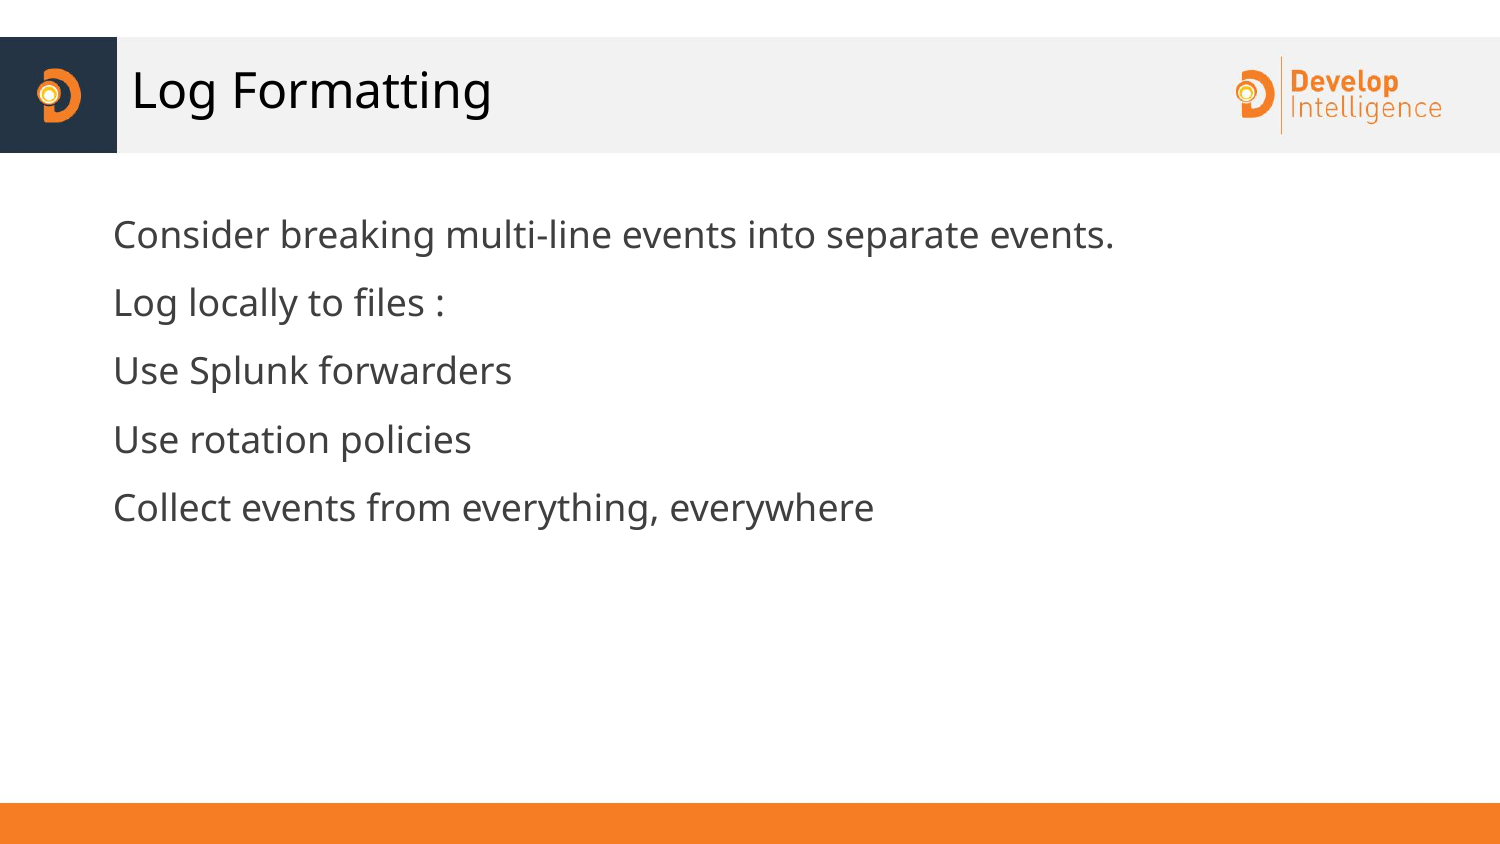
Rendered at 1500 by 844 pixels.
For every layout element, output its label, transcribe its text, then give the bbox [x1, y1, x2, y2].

picture [0, 0, 1500, 844]
list Consider breaking multi-line events into separate events. Log locally to files : Use Splunk forwarders Use rotation policies Collect events from everything, everywhere [101, 198, 1396, 762]
title Log Formatting [119, 36, 1112, 149]
